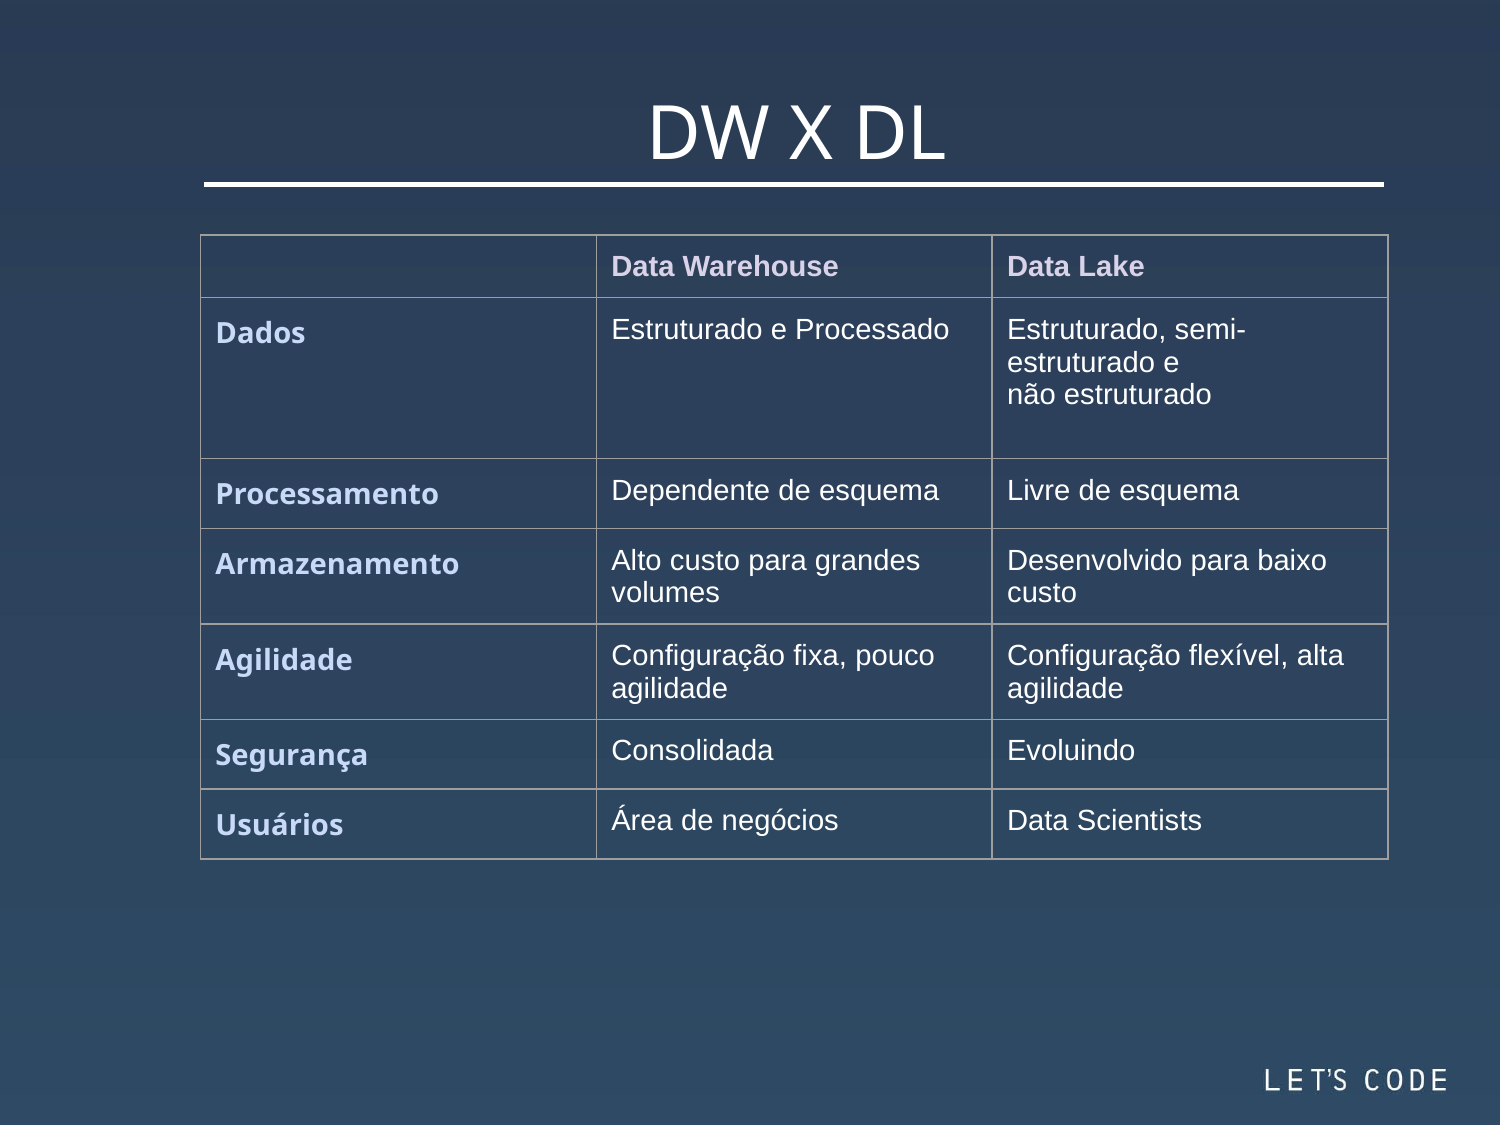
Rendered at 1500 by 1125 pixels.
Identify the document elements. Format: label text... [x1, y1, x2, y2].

table_cell Área de negócios [597, 790, 991, 858]
table_cell Livre de esquema [993, 459, 1387, 528]
picture [0, 0, 1500, 1125]
table_cell Agilidade [201, 625, 596, 719]
table_header Data Lake [993, 236, 1387, 297]
table_header [201, 236, 596, 297]
table_cell Alto custo para grandes volumes [597, 529, 991, 623]
table_cell Segurança [201, 720, 596, 788]
table_cell Estruturado, semi-estruturado e não estruturado [993, 298, 1387, 458]
table_cell Dependente de esquema [597, 459, 991, 528]
text_box DW X DL [195, 69, 1399, 168]
table_header Data Warehouse [597, 236, 991, 297]
table_cell Processamento [201, 459, 596, 528]
table_cell Data Scientists [993, 790, 1387, 858]
table_cell Configuração fixa, pouco agilidade [597, 625, 991, 719]
table_cell Evoluindo [993, 720, 1387, 788]
table_cell Dados [201, 298, 596, 458]
table_cell Estruturado e Processado [597, 298, 991, 458]
table_cell Desenvolvido para baixo custo [993, 529, 1387, 623]
table_cell Consolidada [597, 720, 991, 788]
table_cell Usuários [201, 790, 596, 858]
table_cell Armazenamento [201, 529, 596, 623]
table_cell Configuração flexível, alta agilidade [993, 625, 1387, 719]
